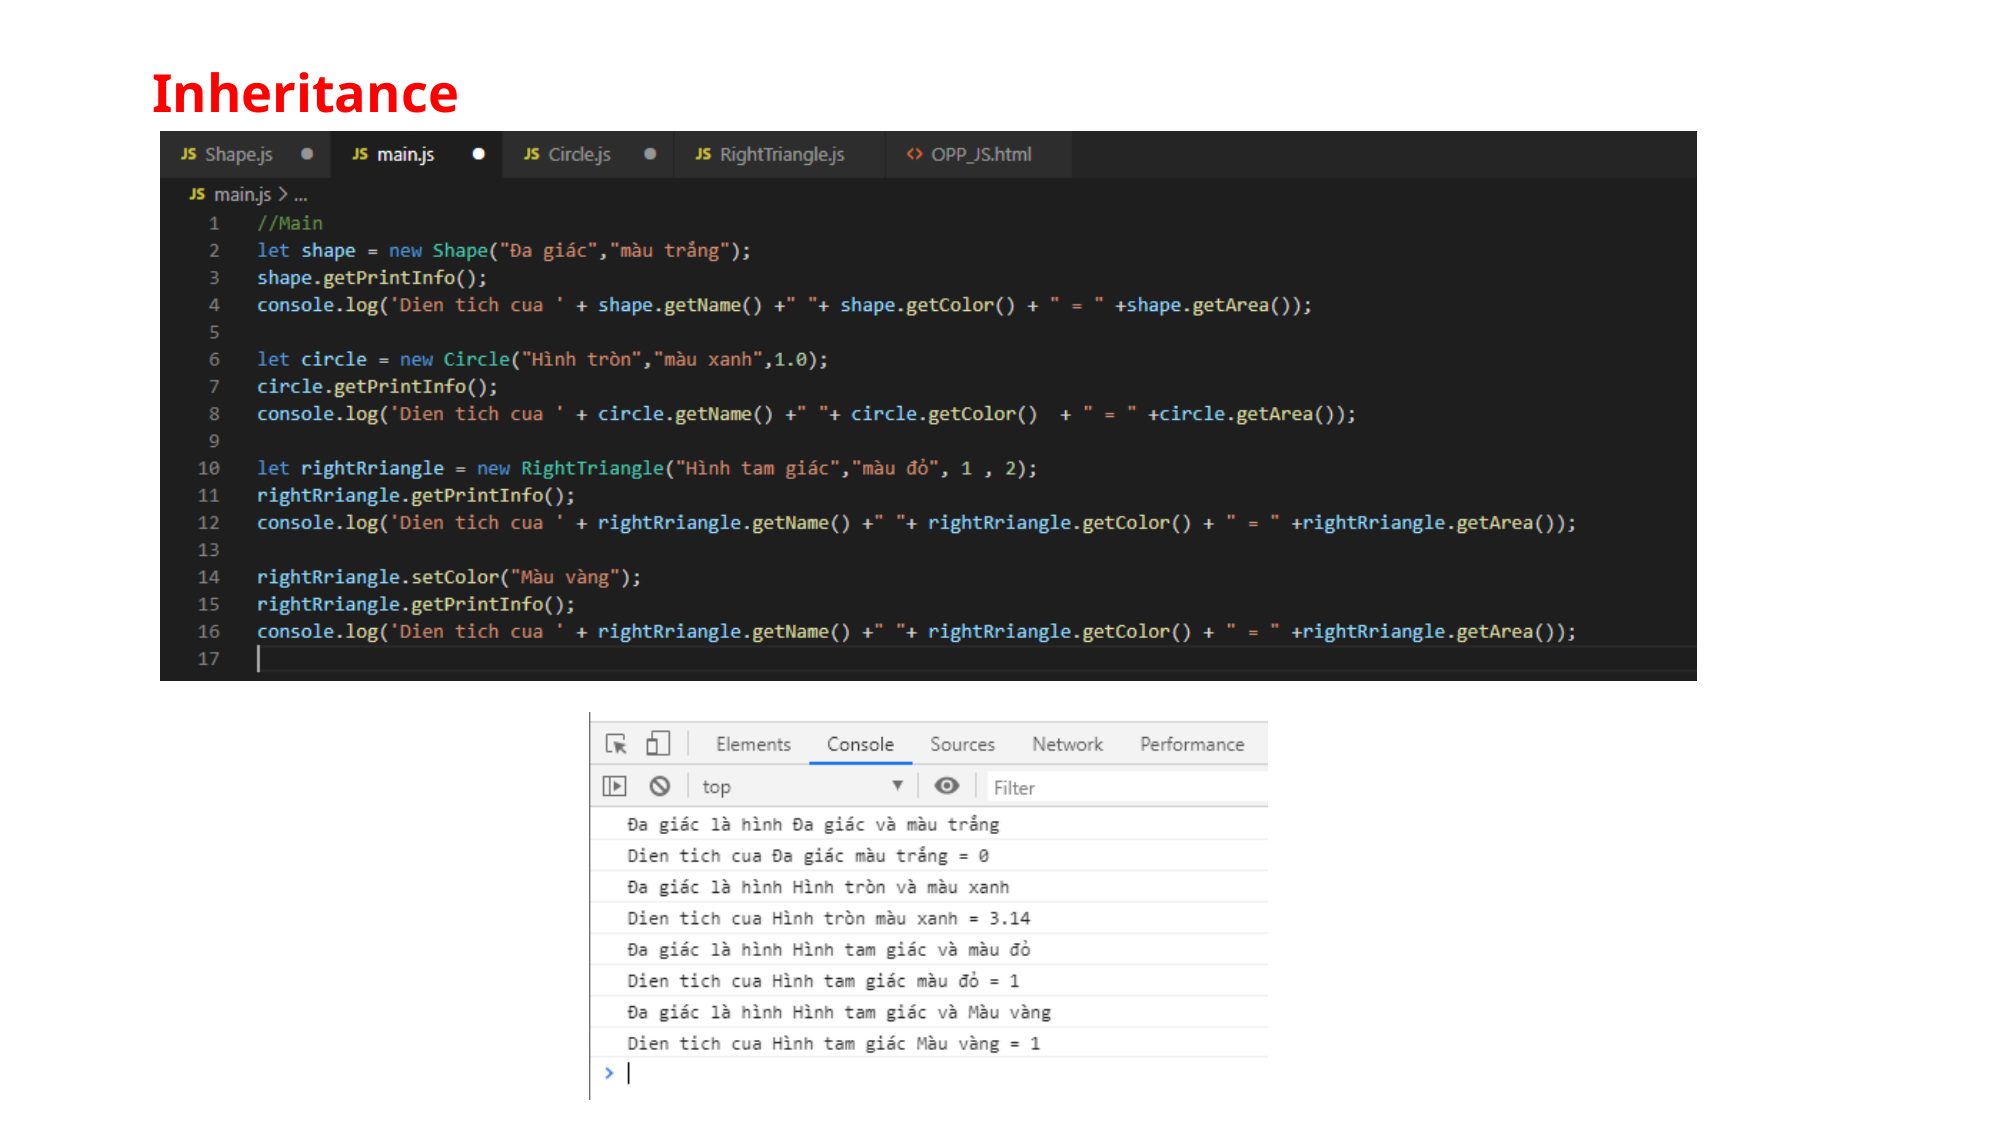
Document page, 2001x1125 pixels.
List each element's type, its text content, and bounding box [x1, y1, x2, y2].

picture [160, 131, 1697, 681]
text_box Inheritance [137, 59, 1863, 132]
picture [589, 712, 1268, 1100]
